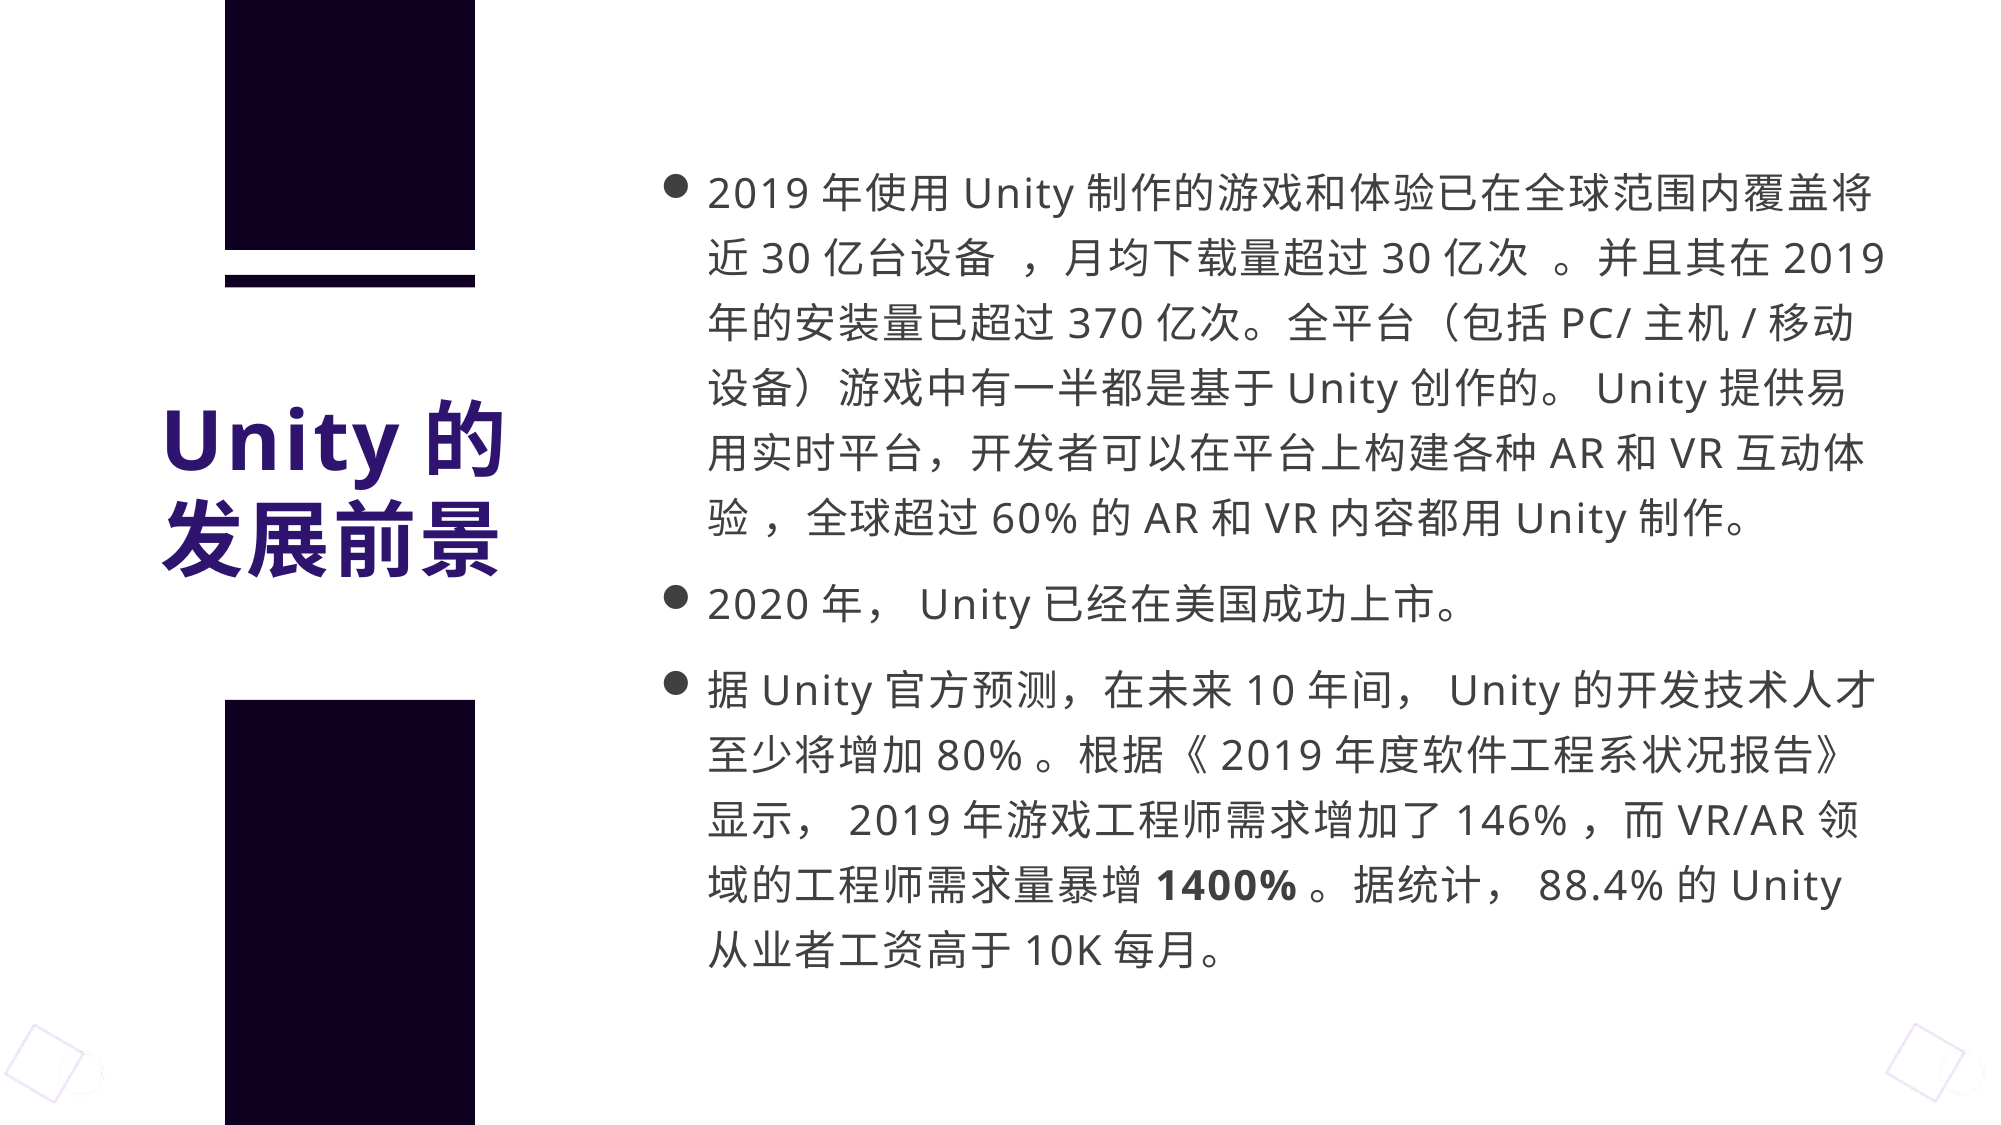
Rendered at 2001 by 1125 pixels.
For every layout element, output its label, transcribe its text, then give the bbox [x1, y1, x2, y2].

text_box Unity的发展前景 [150, 324, 550, 650]
picture [0, 1006, 119, 1125]
text_box [224, 0, 476, 251]
picture [1881, 1005, 2000, 1125]
text_box [224, 699, 476, 1125]
text_box [224, 274, 476, 288]
text_box 2019年使用Unity制作的游戏和体验已在全球范围内覆盖将近30亿台设备 ，月均下载量超过30亿次 。并且其在2019年的安装量已超过370亿次。全平台（包括PC/主机/移动设备）游戏中有一半都是基于Unity创作的。Unity提供易用实时平台，开发者可以在平台上构建各种AR和VR互动体验 ，全球超过60%的AR和VR内容都用Unity制作。 2020年，Unity已经在美国成功上市。 据Unity官方预测，在未来10年间，Unity的开发技术人才至少将增加80%。根据《2019年度软件工程系状况报告》显示，2019年游戏工程师需求增加了146%，而VR/AR领域的工程师需求量暴增1400%。据统计，88.4%的Unity从业者工资高于10K每月。 [650, 140, 1900, 985]
